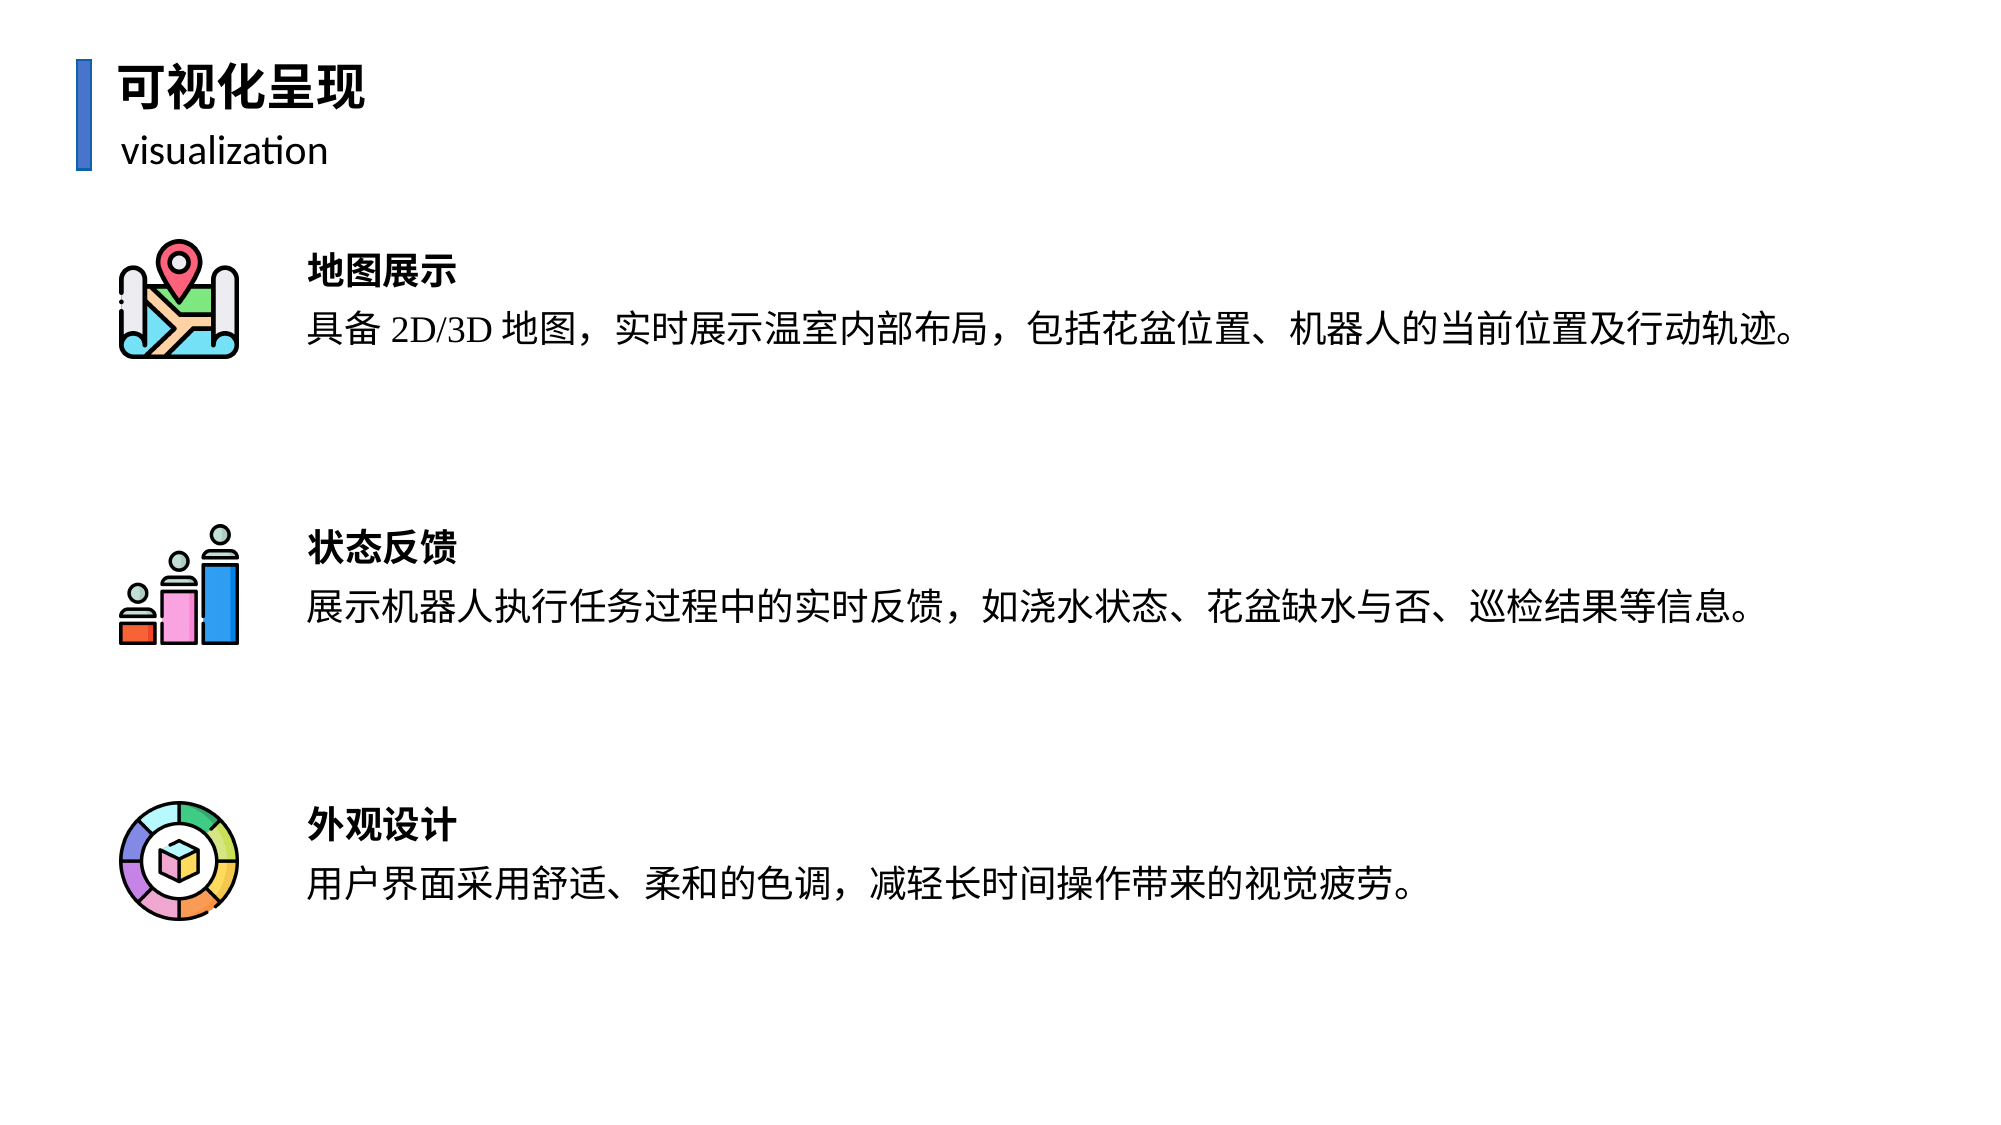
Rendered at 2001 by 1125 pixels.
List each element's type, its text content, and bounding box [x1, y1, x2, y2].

text_box 地图展示 [293, 239, 473, 297]
text_box 外观设计 [293, 794, 473, 852]
text_box 展示机器人执行任务过程中的实时反馈，如浇水状态、花盆缺水与否、巡检结果等信息。 [292, 575, 1950, 635]
picture [118, 524, 239, 645]
text_box [76, 59, 92, 171]
picture [118, 800, 239, 921]
text_box 可视化呈现 [101, 48, 382, 124]
text_box 状态反馈 [293, 516, 473, 575]
picture [118, 238, 239, 359]
text_box 具备2D/3D地图，实时展示温室内部布局，包括花盆位置、机器人的当前位置及行动轨迹。 [292, 297, 1950, 358]
text_box 用户界面采用舒适、柔和的色调，减轻长时间操作带来的视觉疲劳。 [292, 852, 1950, 913]
text_box visualization [106, 115, 344, 181]
